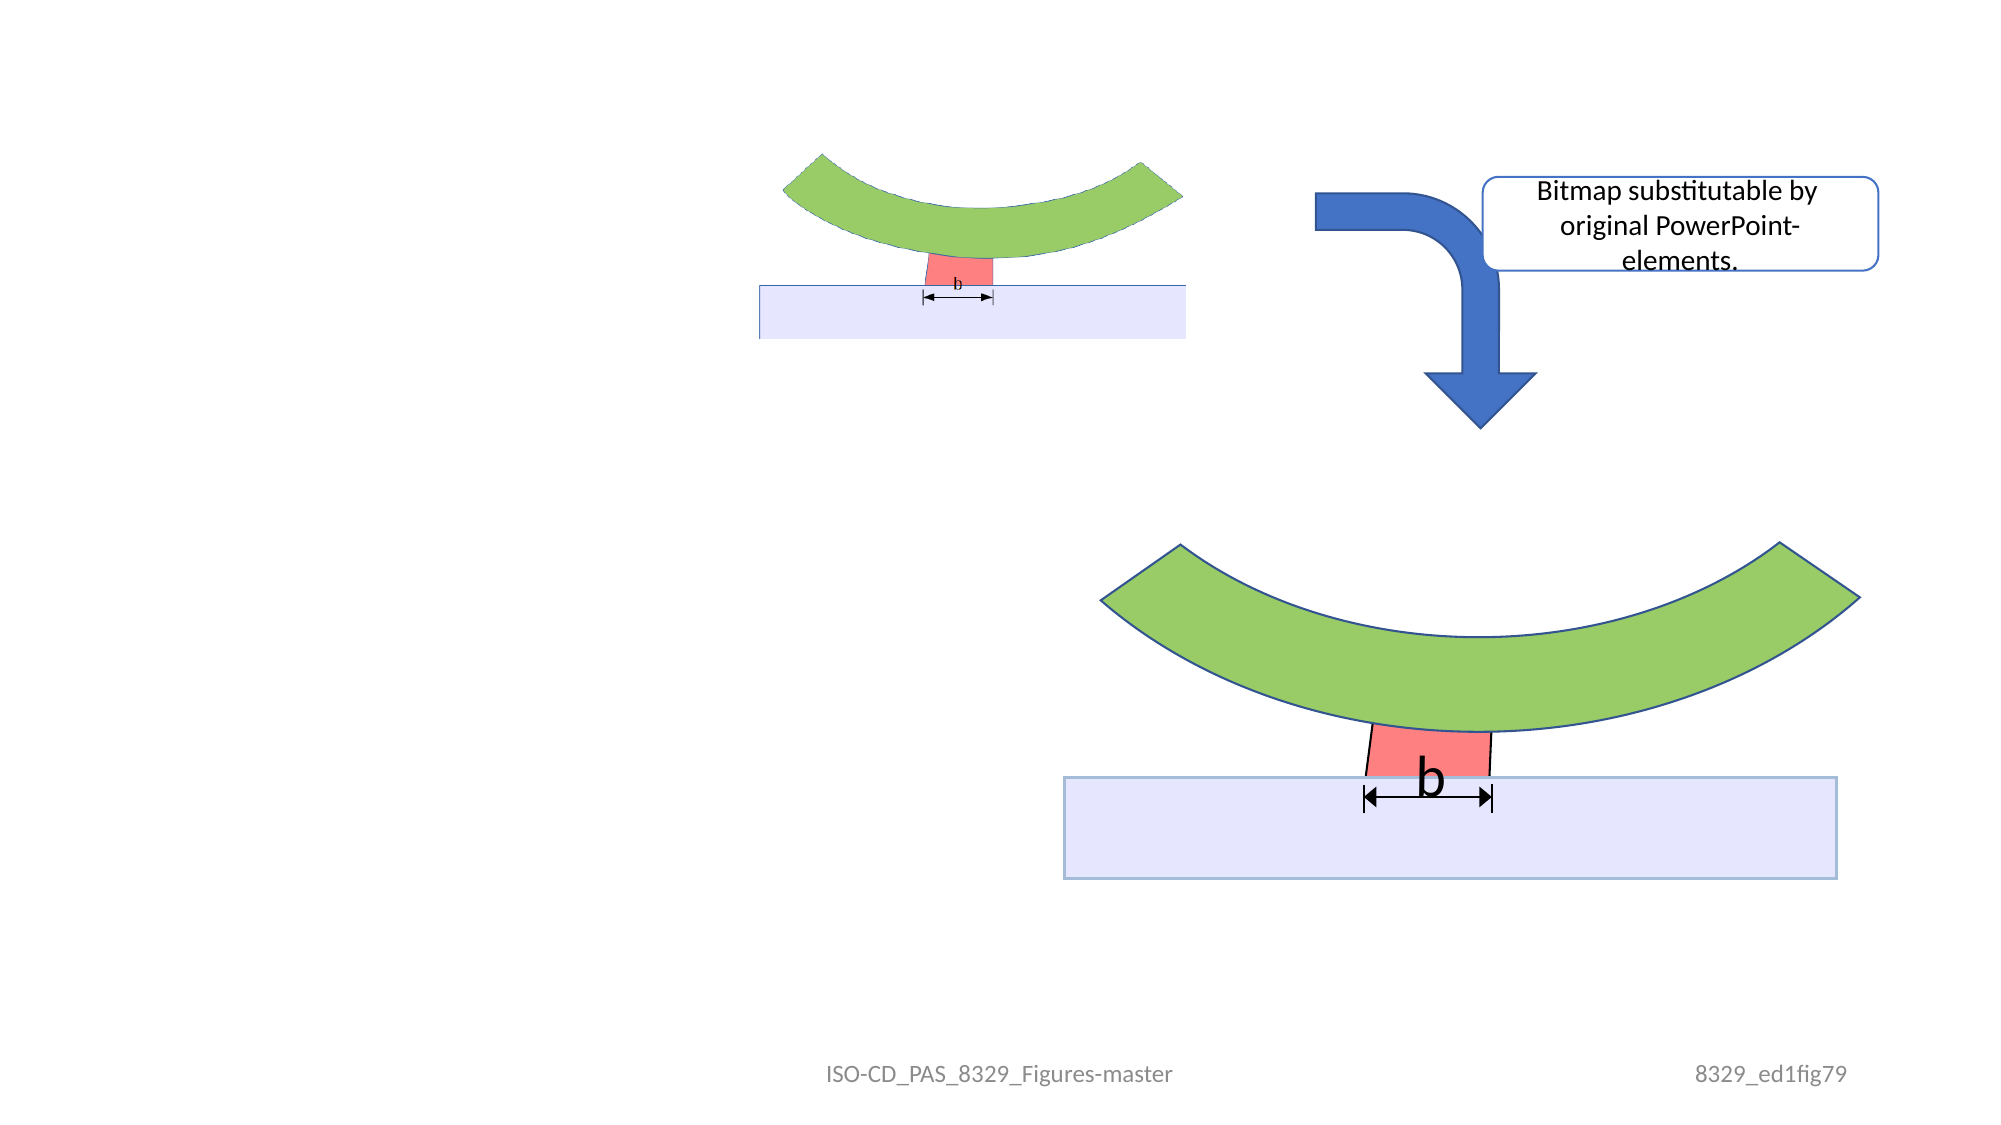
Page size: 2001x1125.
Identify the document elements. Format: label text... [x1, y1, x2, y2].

slide_number 8329_ed1fig79 [1412, 1042, 1863, 1103]
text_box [970, 0, 1987, 879]
picture [759, 153, 970, 340]
footer ISO-CD_PAS_8329_Figures-master [662, 1042, 1338, 1103]
